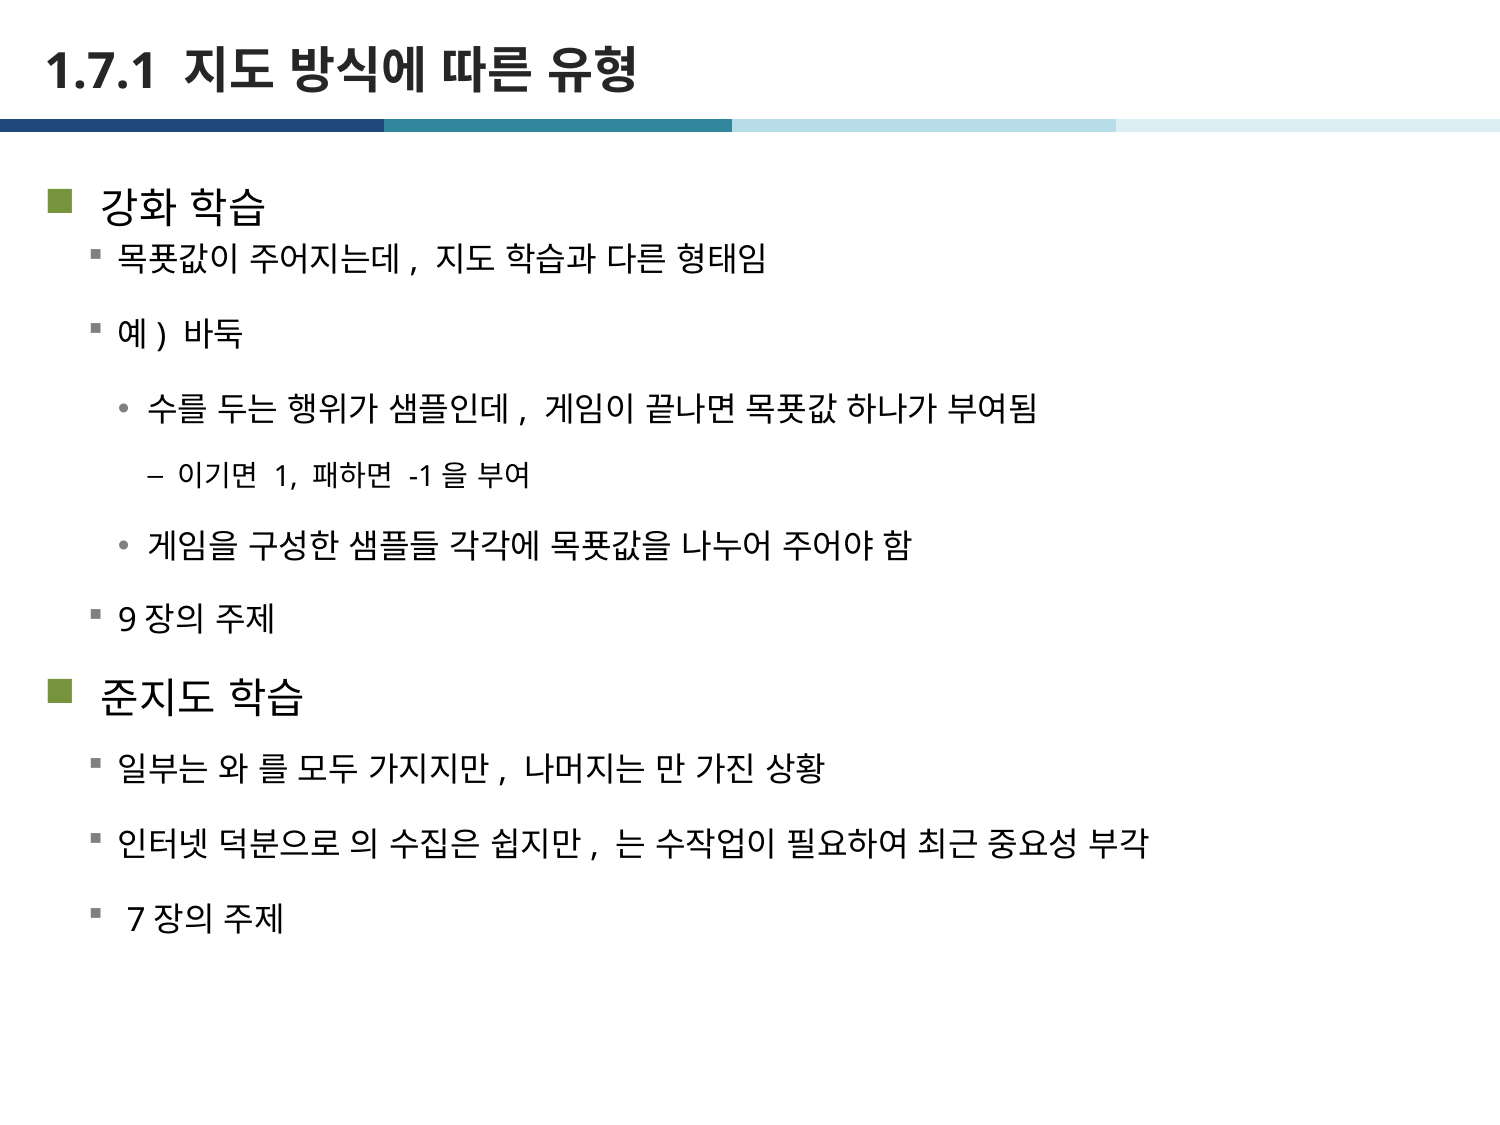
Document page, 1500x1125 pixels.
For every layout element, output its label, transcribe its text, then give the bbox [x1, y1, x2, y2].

title 1.7.1 지도 방식에 따른 유형 [29, 23, 1389, 114]
